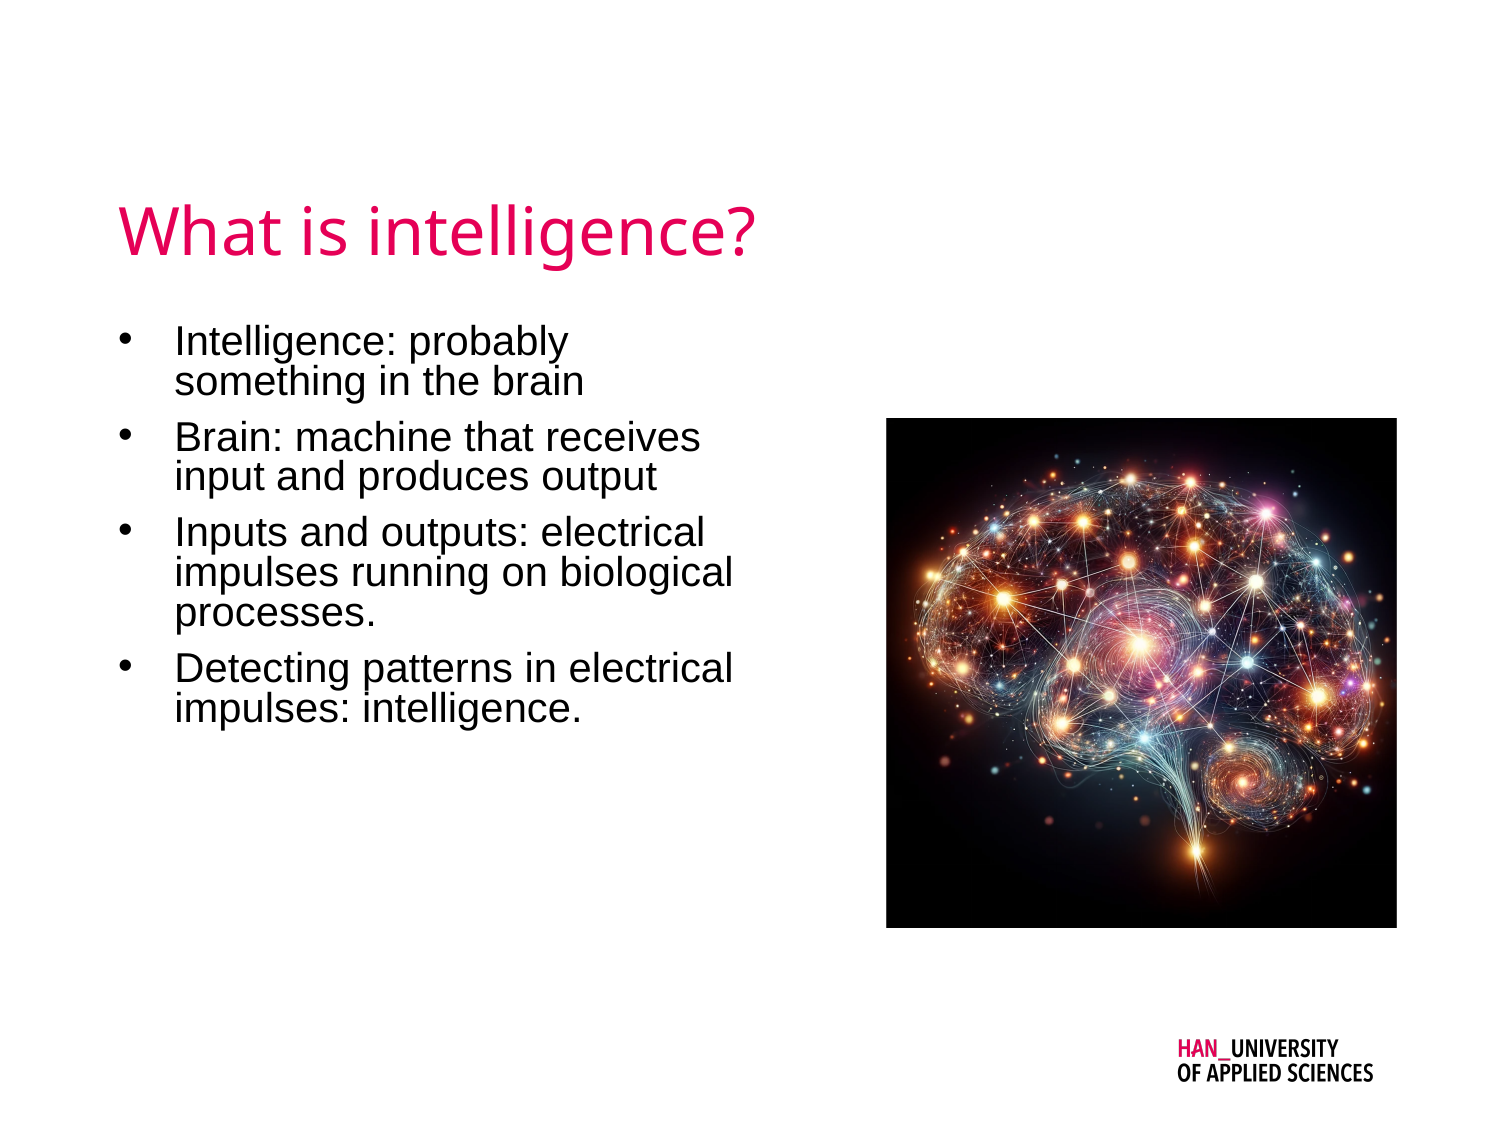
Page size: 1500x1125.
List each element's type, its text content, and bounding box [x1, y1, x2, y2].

picture [886, 418, 1397, 928]
list Intelligence: probably something in the brain Brain: machine that receives input and produces output Inputs and outputs: electrical impulses running on biological processes. Detecting patterns in electrical impulses: intelligence. [103, 315, 770, 1015]
title What is intelligence? [103, 59, 1397, 278]
picture [1172, 1021, 1396, 1119]
